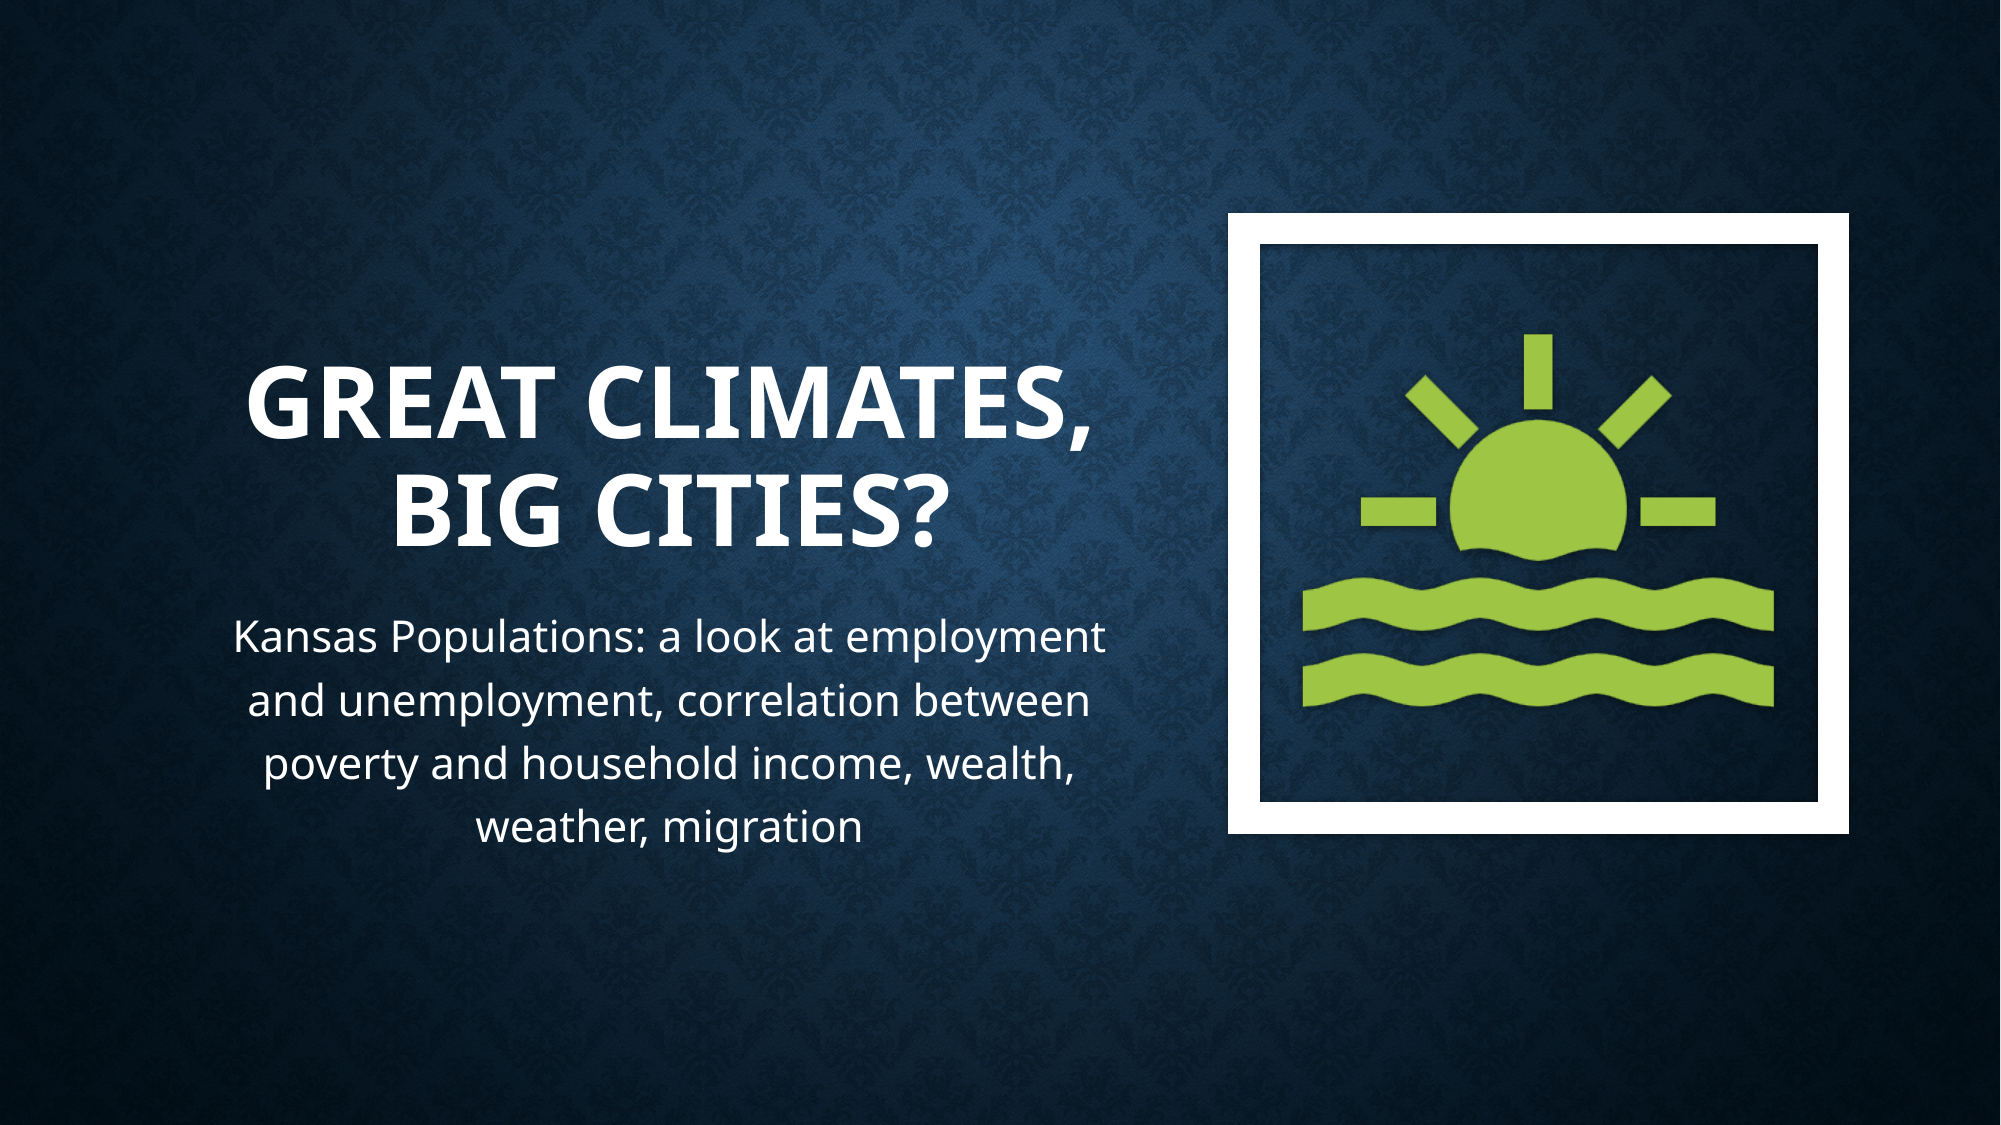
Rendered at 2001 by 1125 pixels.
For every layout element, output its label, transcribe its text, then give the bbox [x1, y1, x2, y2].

title Great Climates, Big Cities? [186, 184, 1154, 576]
subtitle Kansas Populations: a look at employment and unemployment, correlation between poverty and household income, wealth, weather, migration [186, 590, 1154, 863]
picture [1259, 243, 1819, 803]
